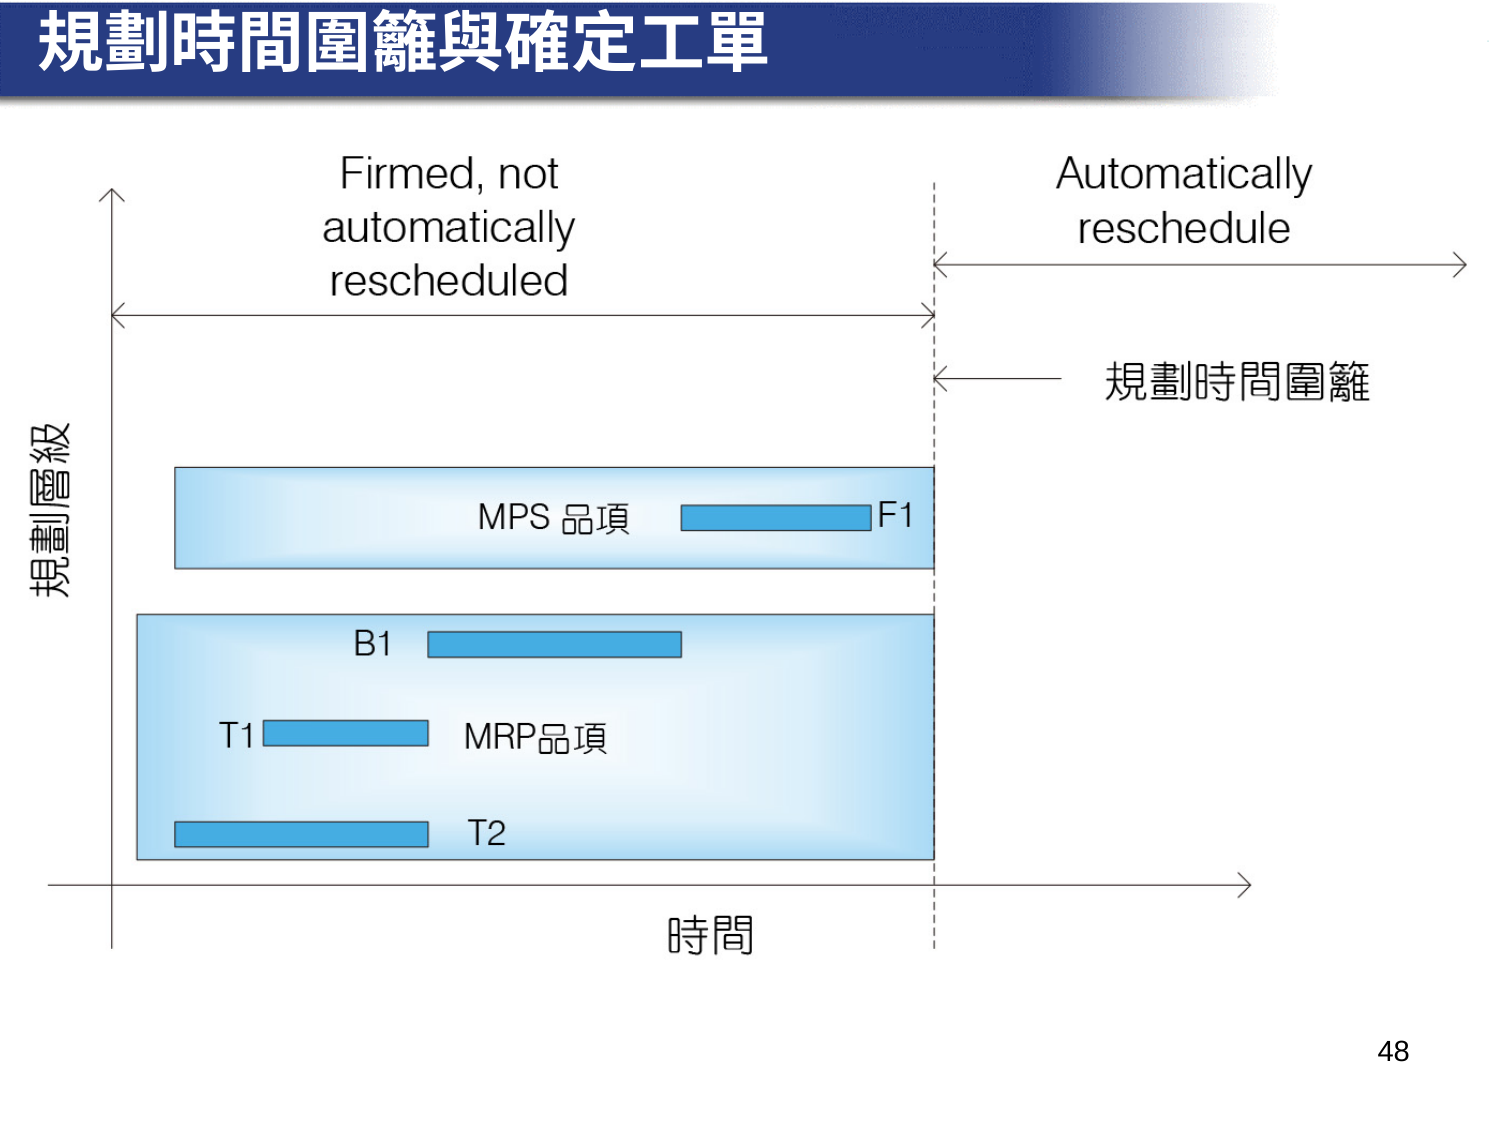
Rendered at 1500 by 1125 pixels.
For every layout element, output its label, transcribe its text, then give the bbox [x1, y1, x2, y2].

picture [0, 0, 1500, 114]
title 規劃時間圍籬與確定工單 [37, 0, 1163, 93]
slide_number 48 [1074, 1024, 1425, 1103]
picture [19, 136, 1471, 965]
